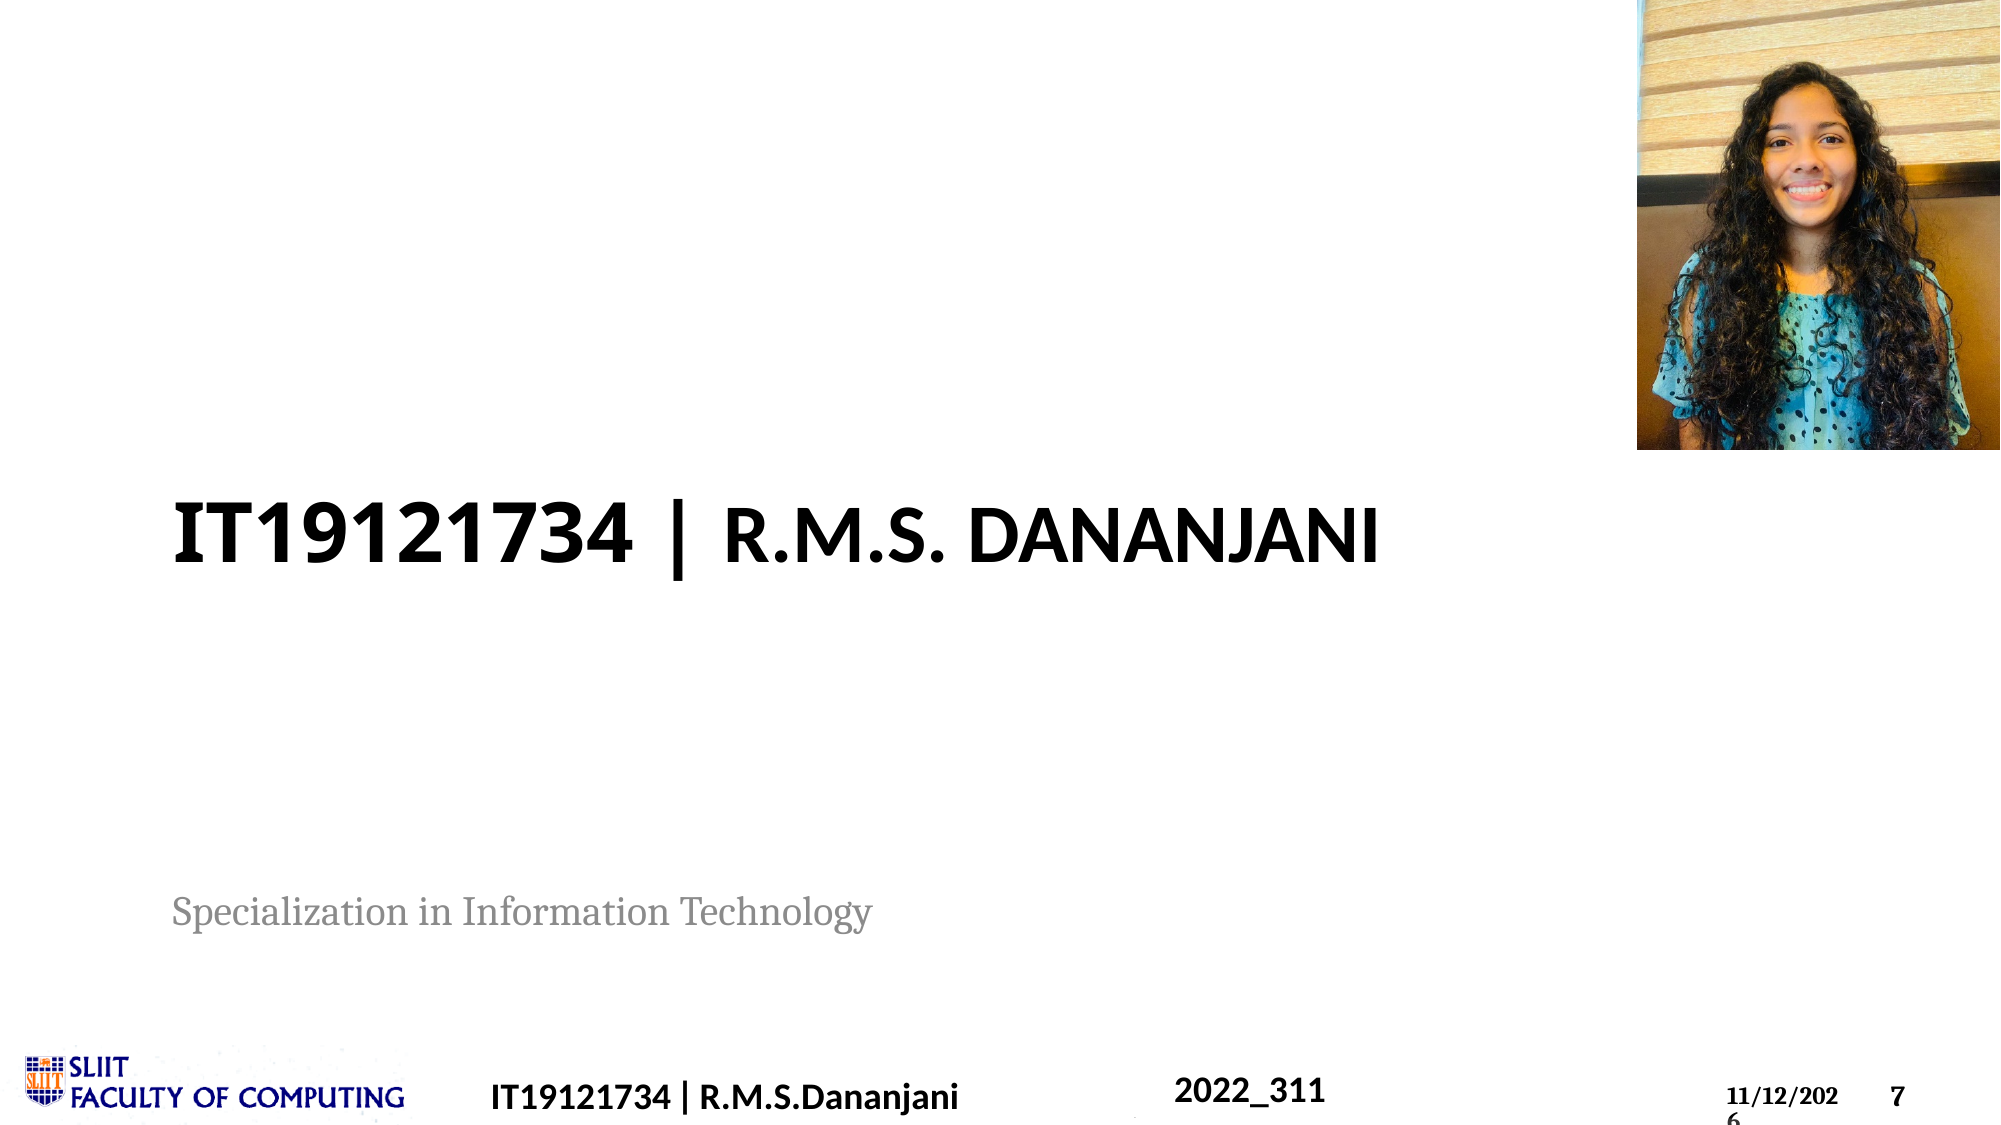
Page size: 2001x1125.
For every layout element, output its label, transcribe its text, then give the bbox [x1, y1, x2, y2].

text_box 2022_311 [960, 1058, 1540, 1117]
list Specialization in Information Technology [157, 695, 1858, 942]
title IT19121734 | R.M.S. Dananjani [158, 471, 1859, 696]
text_box IT19121734 | R.M.S.Dananjani [435, 1065, 1015, 1124]
picture [1637, 0, 2000, 450]
picture [0, 1045, 413, 1124]
